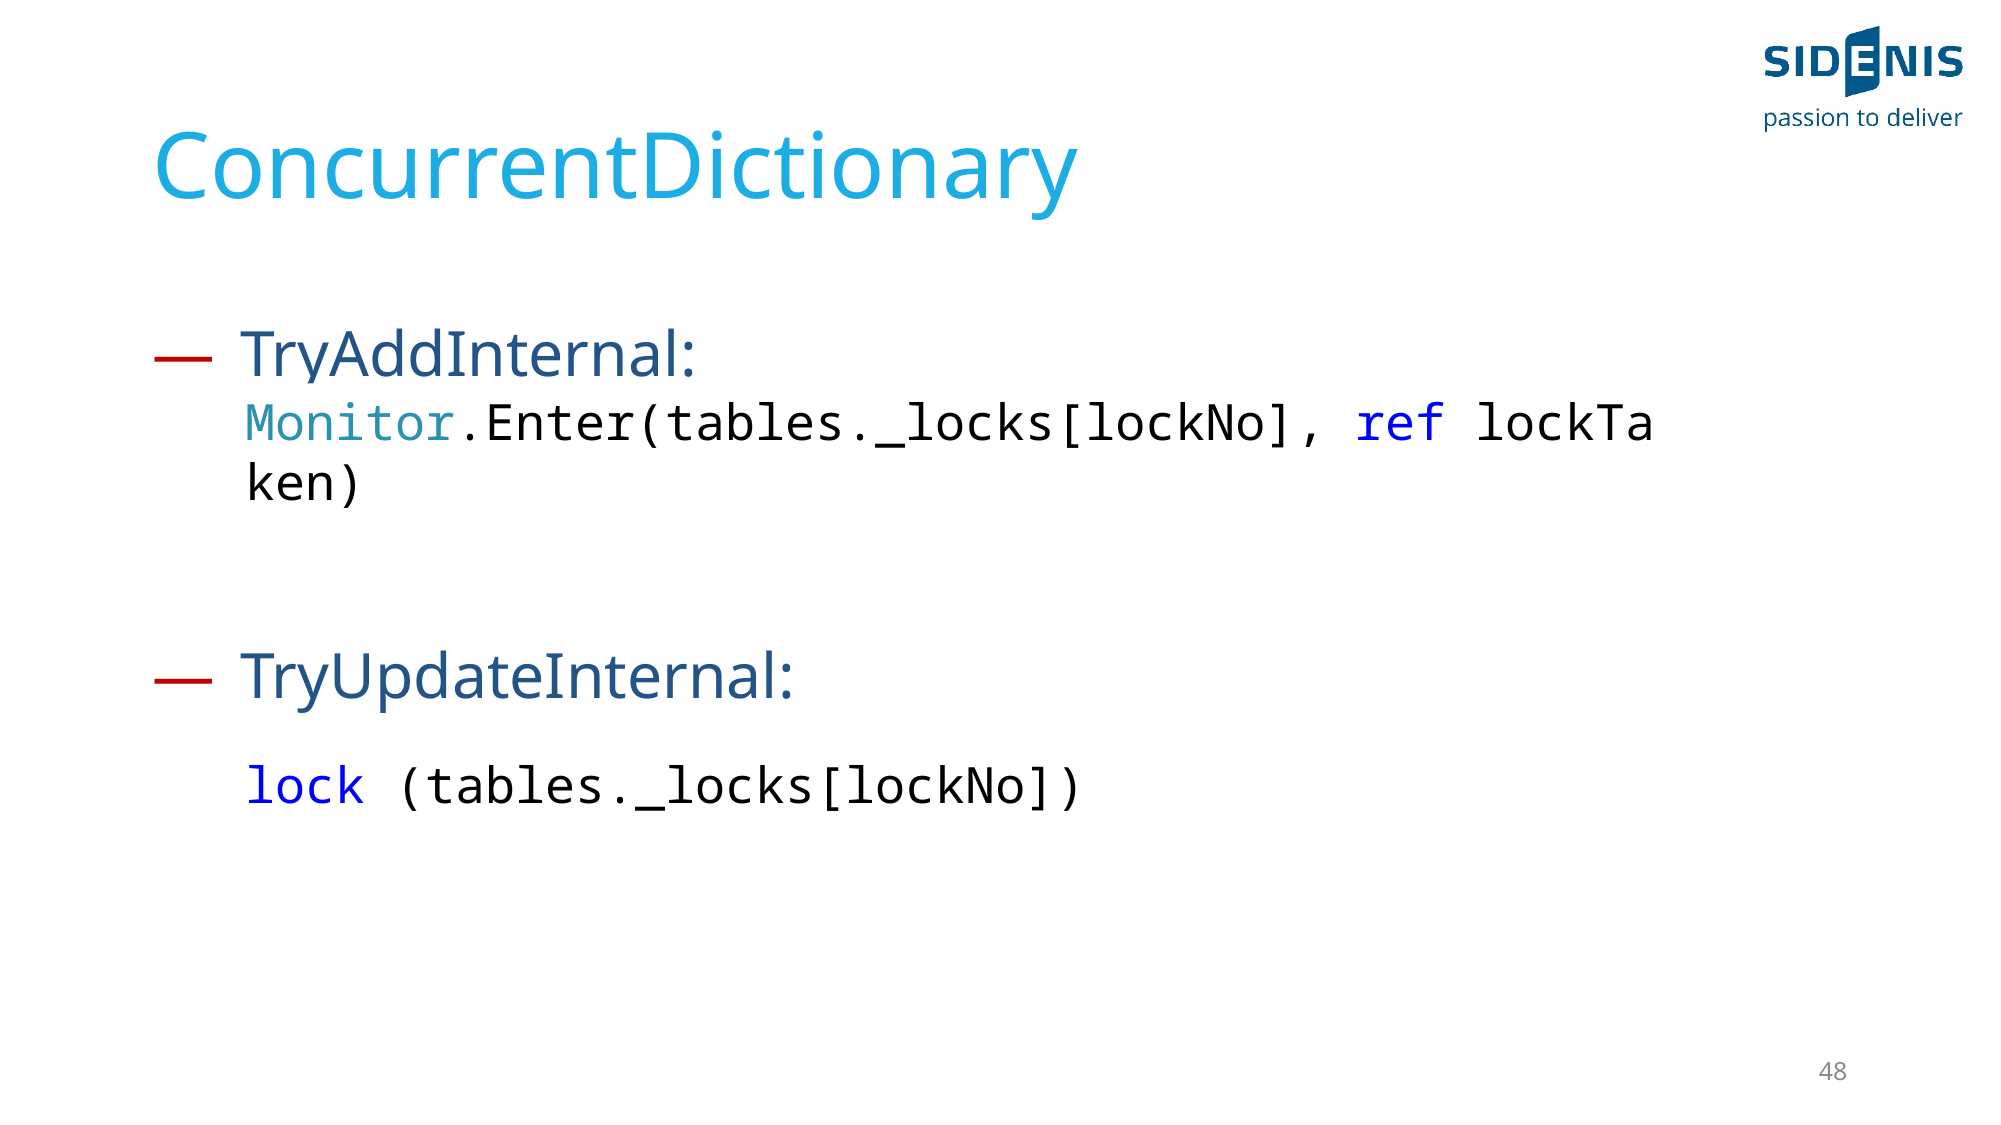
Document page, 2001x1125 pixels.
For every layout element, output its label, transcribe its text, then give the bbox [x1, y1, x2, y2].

slide_number 48 [1412, 1042, 1863, 1103]
text_box lock (tables._locks[lockNo]) [229, 745, 1167, 821]
text_box Monitor.Enter(tables._locks[lockNo], ref lockTaken) [230, 383, 1677, 519]
title ConcurrentDictionary [137, 59, 1863, 278]
picture [1757, 20, 1968, 139]
list TryAddInternal: TryUpdateInternal: [137, 299, 1863, 1014]
